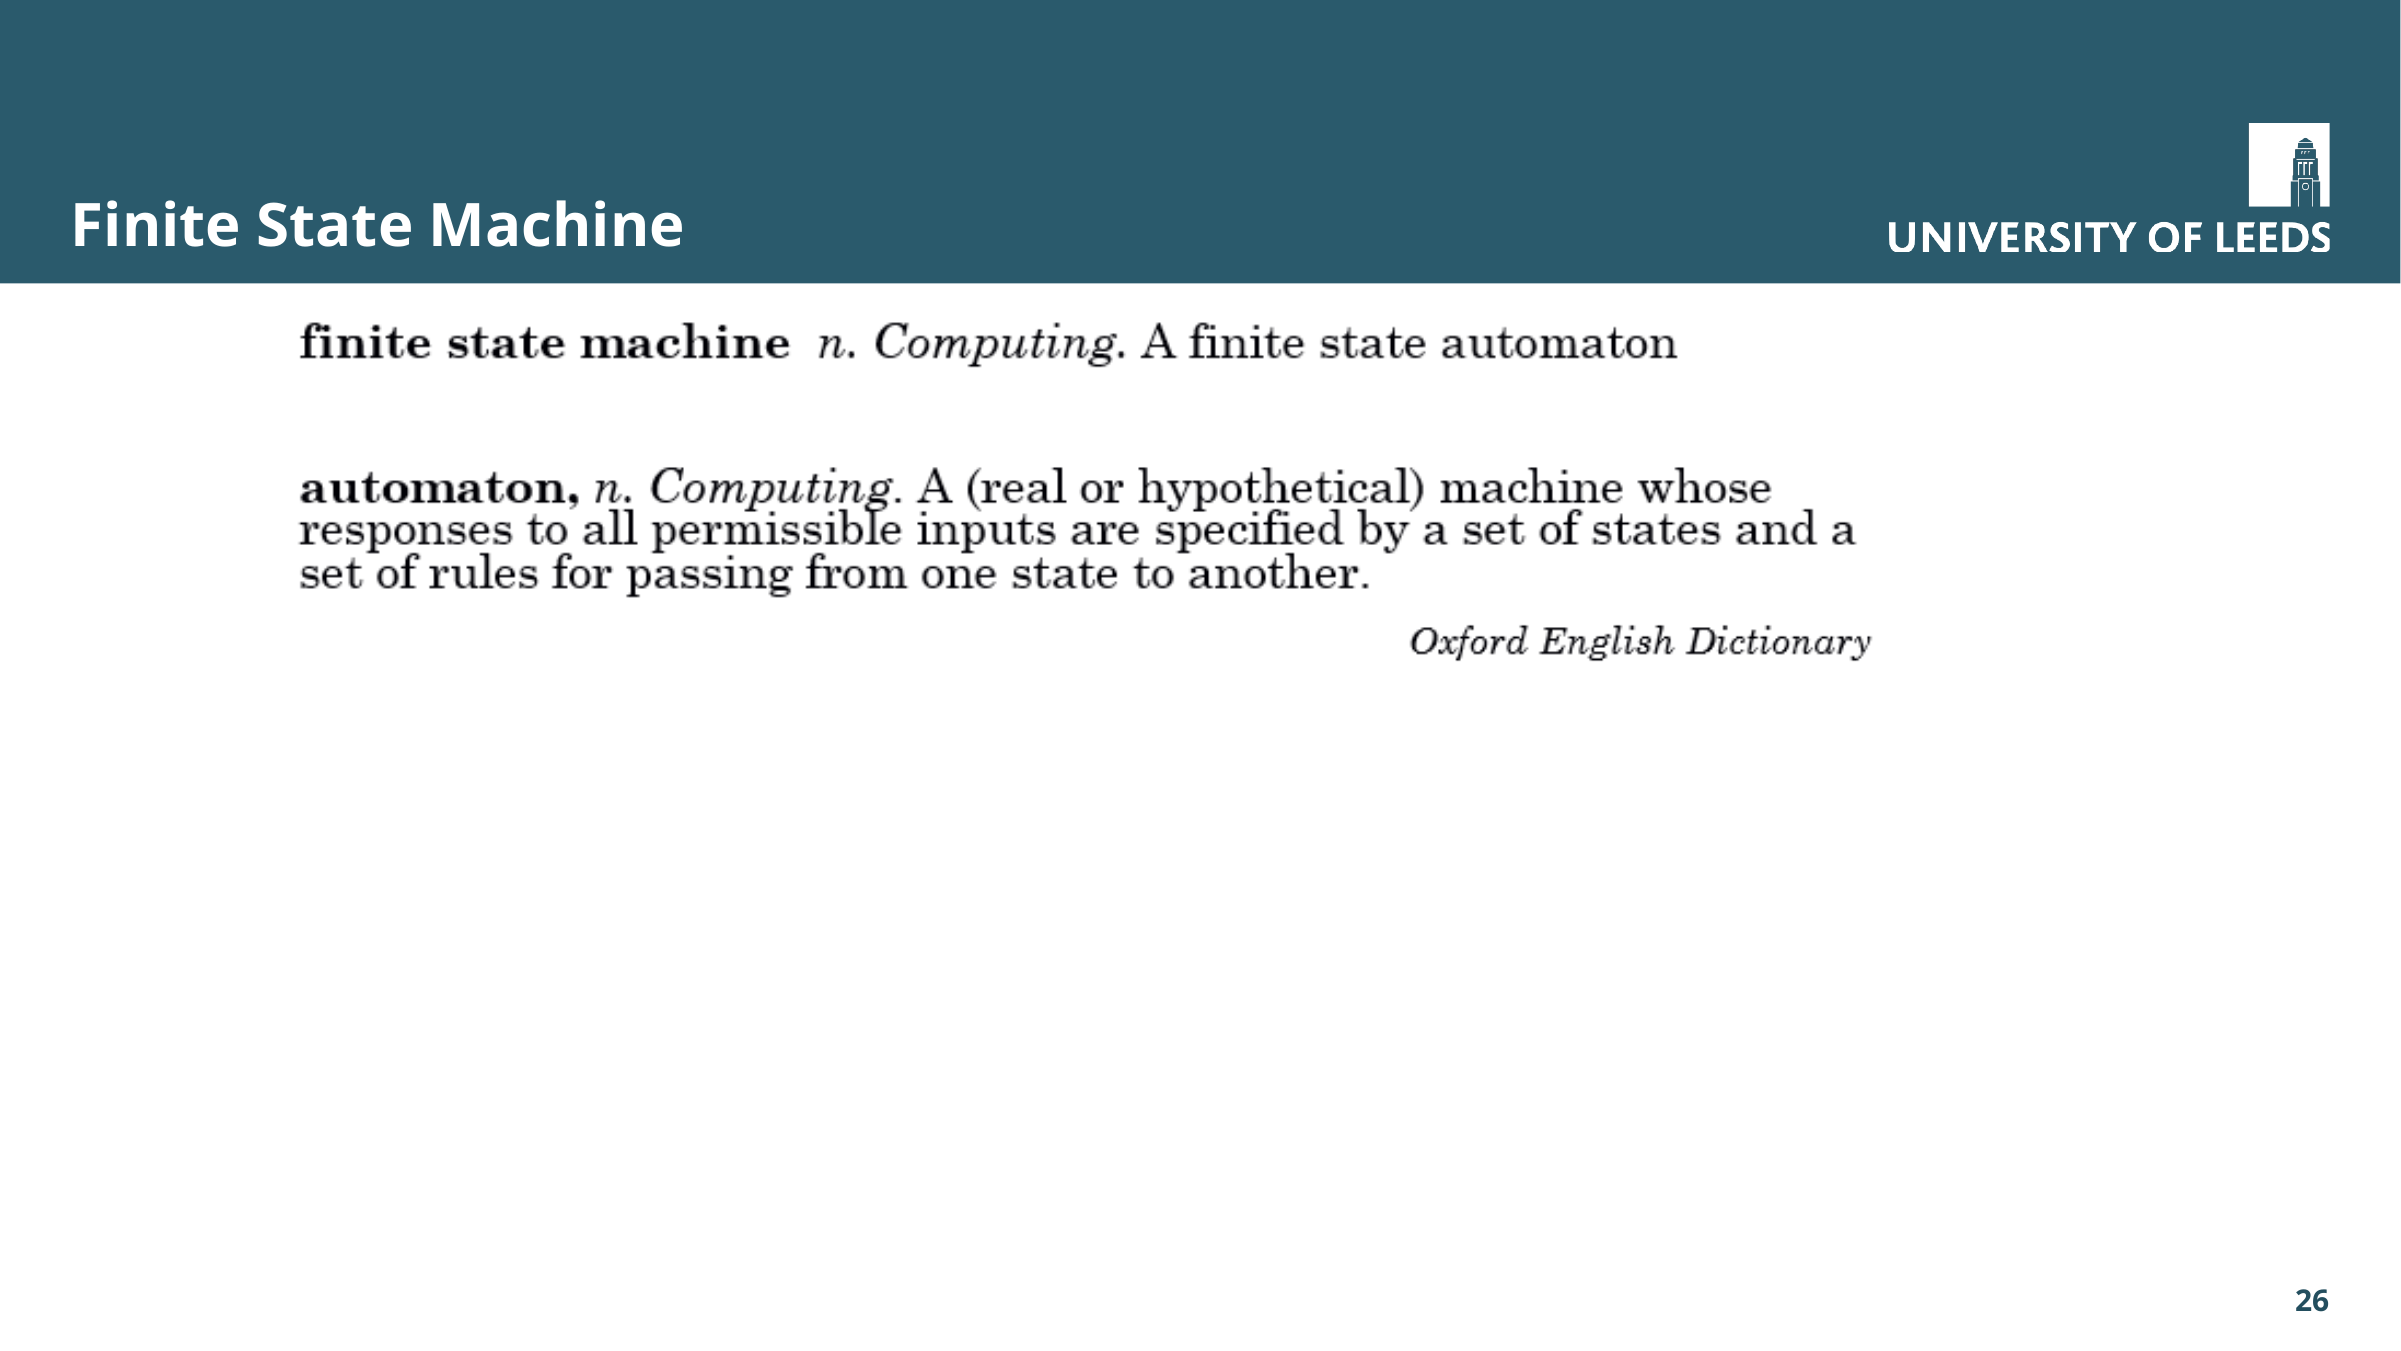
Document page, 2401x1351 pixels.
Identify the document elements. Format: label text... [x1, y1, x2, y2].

title Finite State Machine [70, 81, 1806, 259]
picture [255, 308, 1890, 830]
